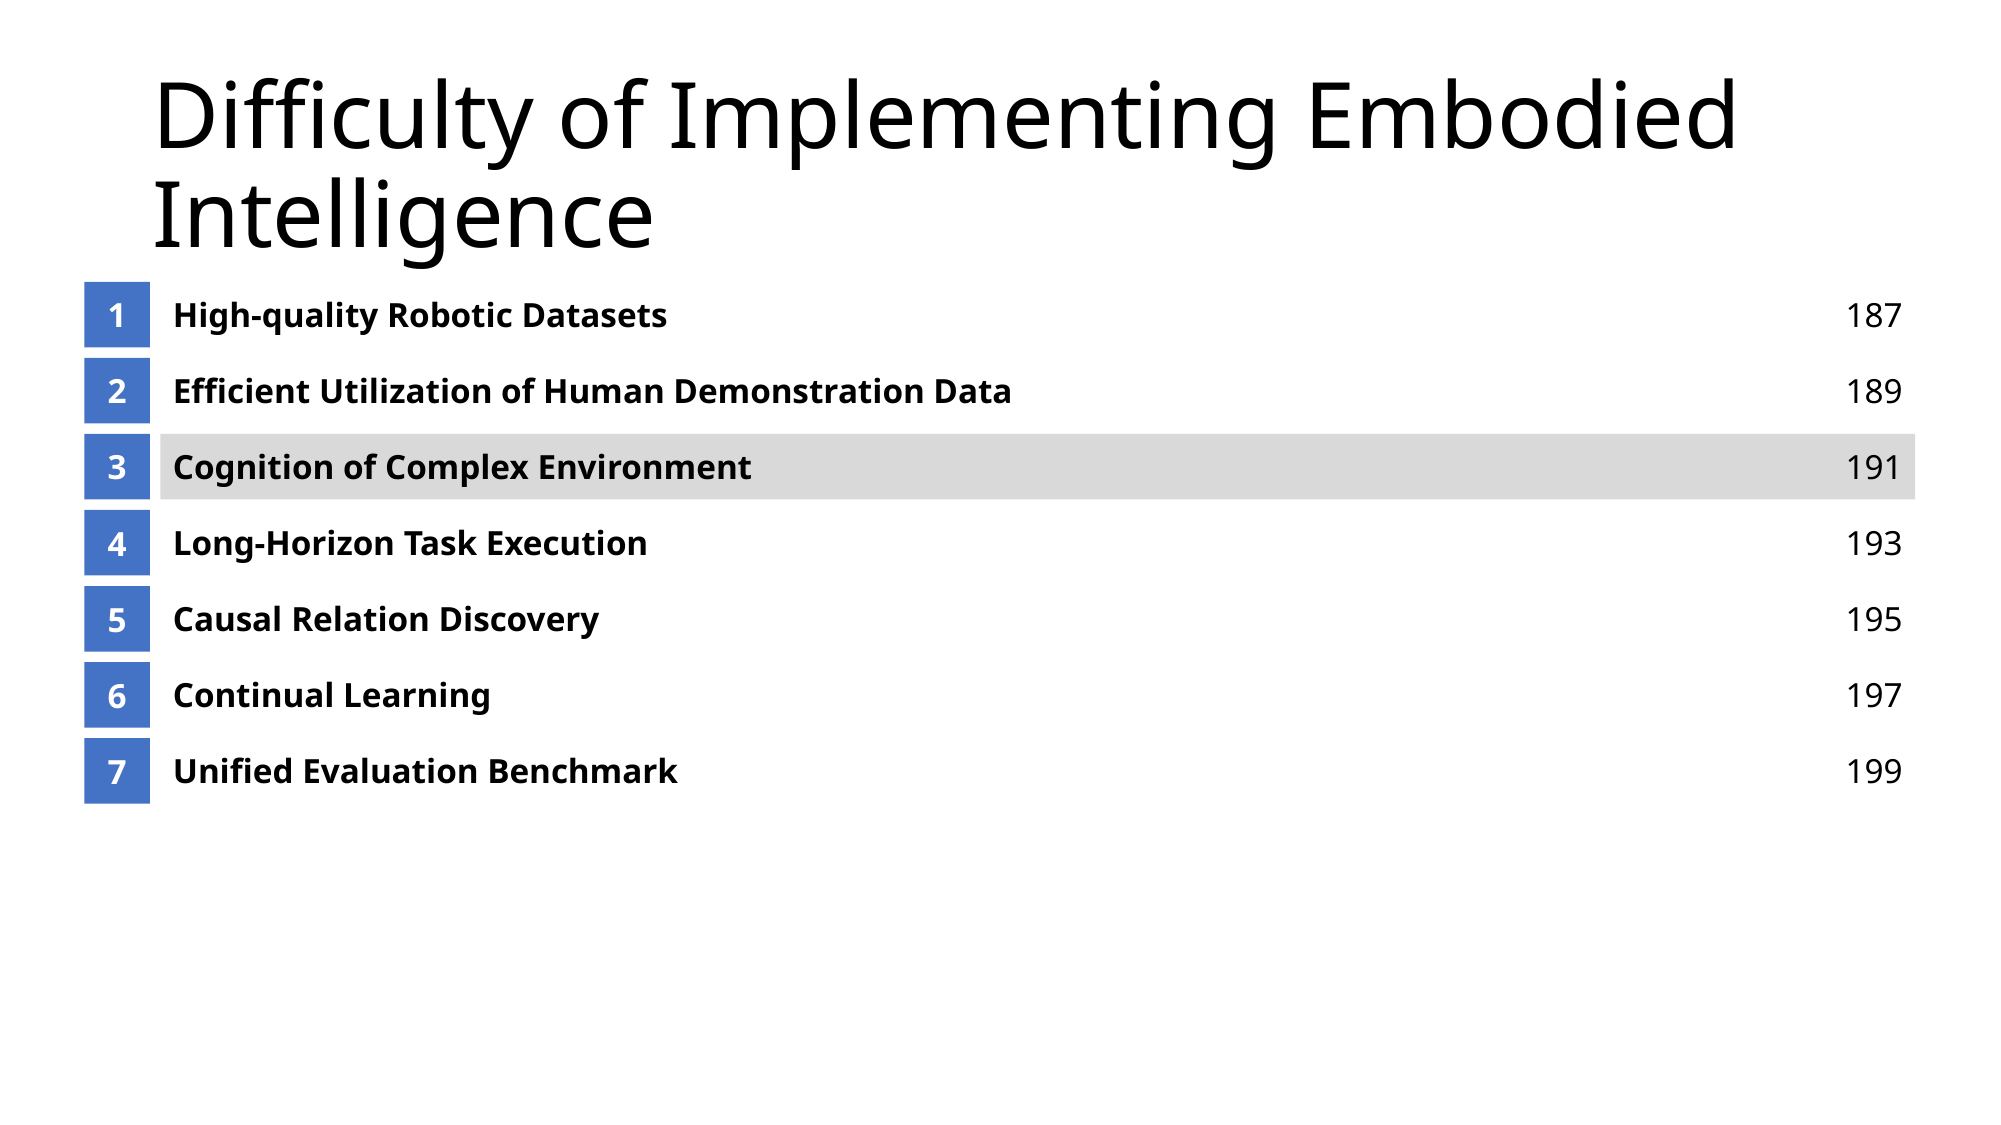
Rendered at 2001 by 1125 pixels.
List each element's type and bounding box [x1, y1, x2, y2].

text_box [83, 585, 151, 653]
text_box [159, 661, 942, 729]
text_box [1884, 357, 1904, 424]
text_box [159, 357, 942, 424]
text_box [83, 737, 151, 805]
text_box [1884, 585, 1904, 653]
text_box [159, 509, 942, 577]
text_box [1884, 509, 1904, 577]
text_box [1884, 661, 1904, 729]
text_box [1884, 281, 1904, 348]
text_box [83, 433, 151, 500]
text_box [83, 509, 151, 577]
title [137, 59, 1863, 278]
text_box [159, 737, 942, 805]
text_box [159, 433, 1916, 500]
text_box [83, 281, 151, 348]
text_box [159, 281, 942, 348]
text_box [159, 585, 942, 653]
text_box [1884, 737, 1904, 805]
text_box [83, 661, 151, 729]
text_box [83, 357, 151, 424]
